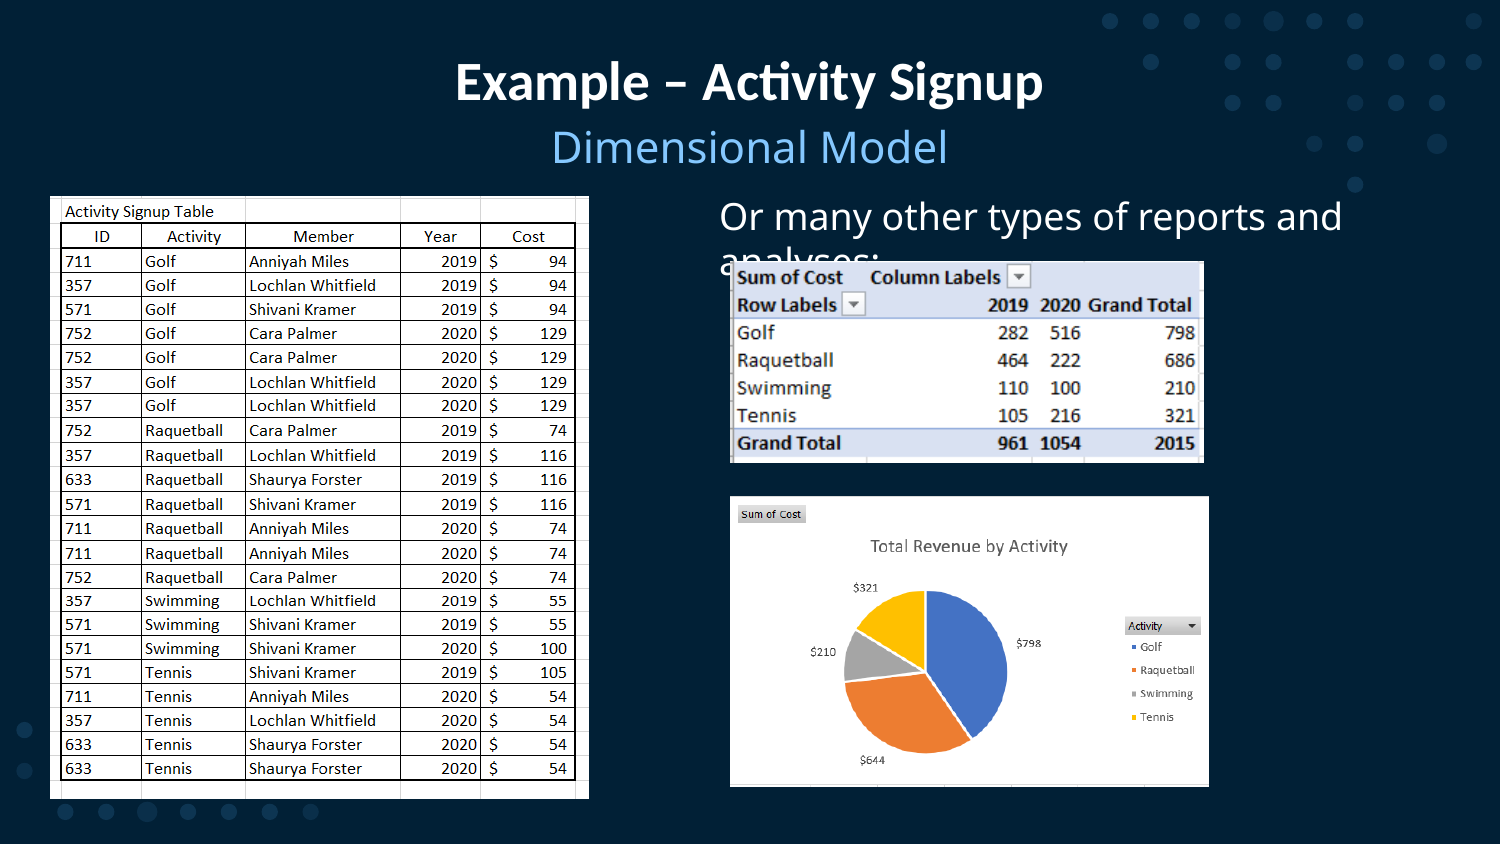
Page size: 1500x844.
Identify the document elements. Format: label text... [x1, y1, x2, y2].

picture [50, 196, 589, 799]
text_box Or many other types of reports and analyses: [704, 186, 1420, 291]
picture [730, 260, 1204, 463]
picture [730, 496, 1209, 787]
title Example – Activity Signup [103, 44, 1397, 120]
list Dimensional Model [103, 120, 1397, 196]
